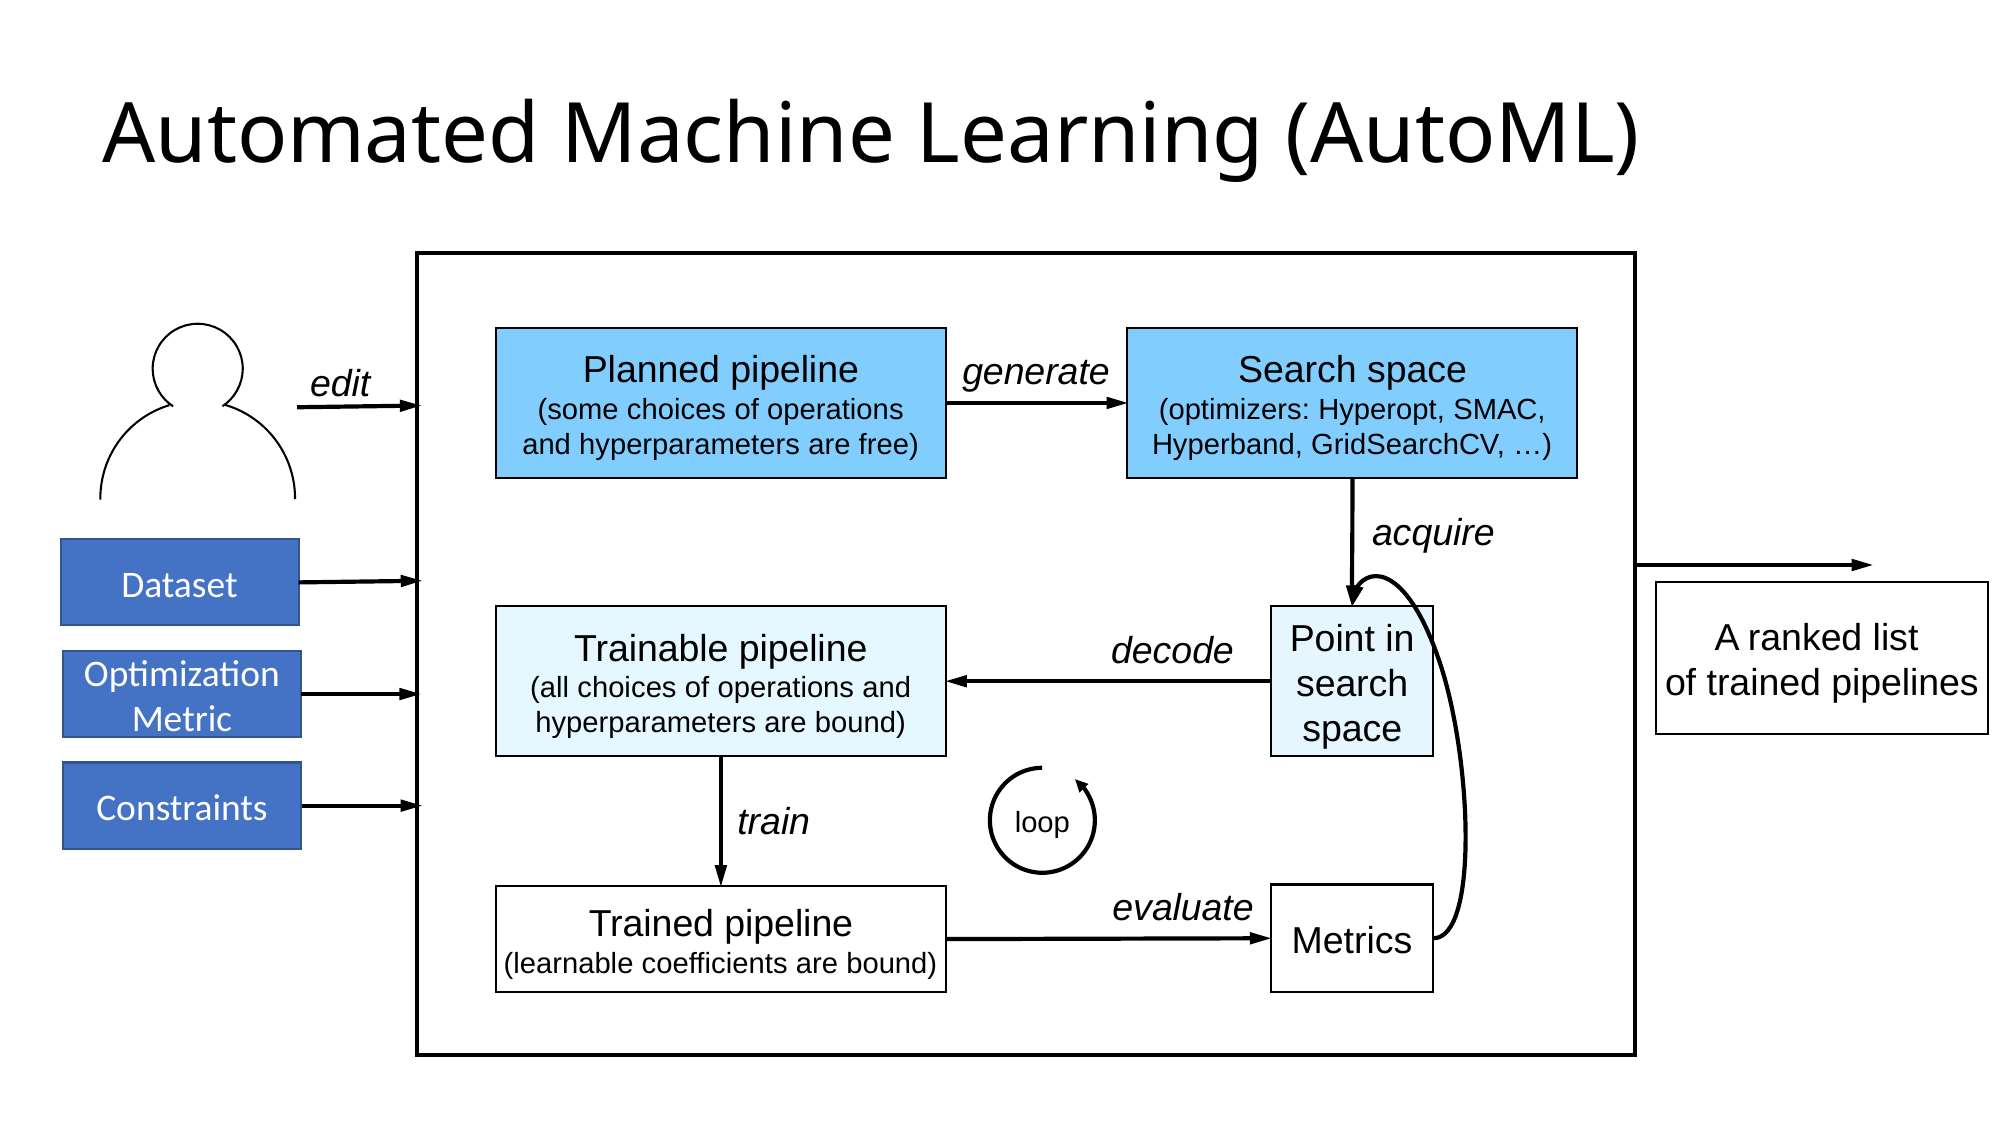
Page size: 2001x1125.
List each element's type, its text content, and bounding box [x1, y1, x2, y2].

title Automated Machine Learning (AutoML) [87, 27, 1813, 245]
text_box Dataset [60, 538, 300, 626]
text_box [416, 252, 1636, 1056]
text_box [1352, 606, 1434, 939]
text_box A ranked list of trained pipelines [1655, 581, 1989, 735]
text_box edit [296, 352, 386, 412]
text_box Constraints [62, 761, 302, 850]
text_box Optimization Metric [62, 650, 302, 738]
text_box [100, 323, 296, 596]
